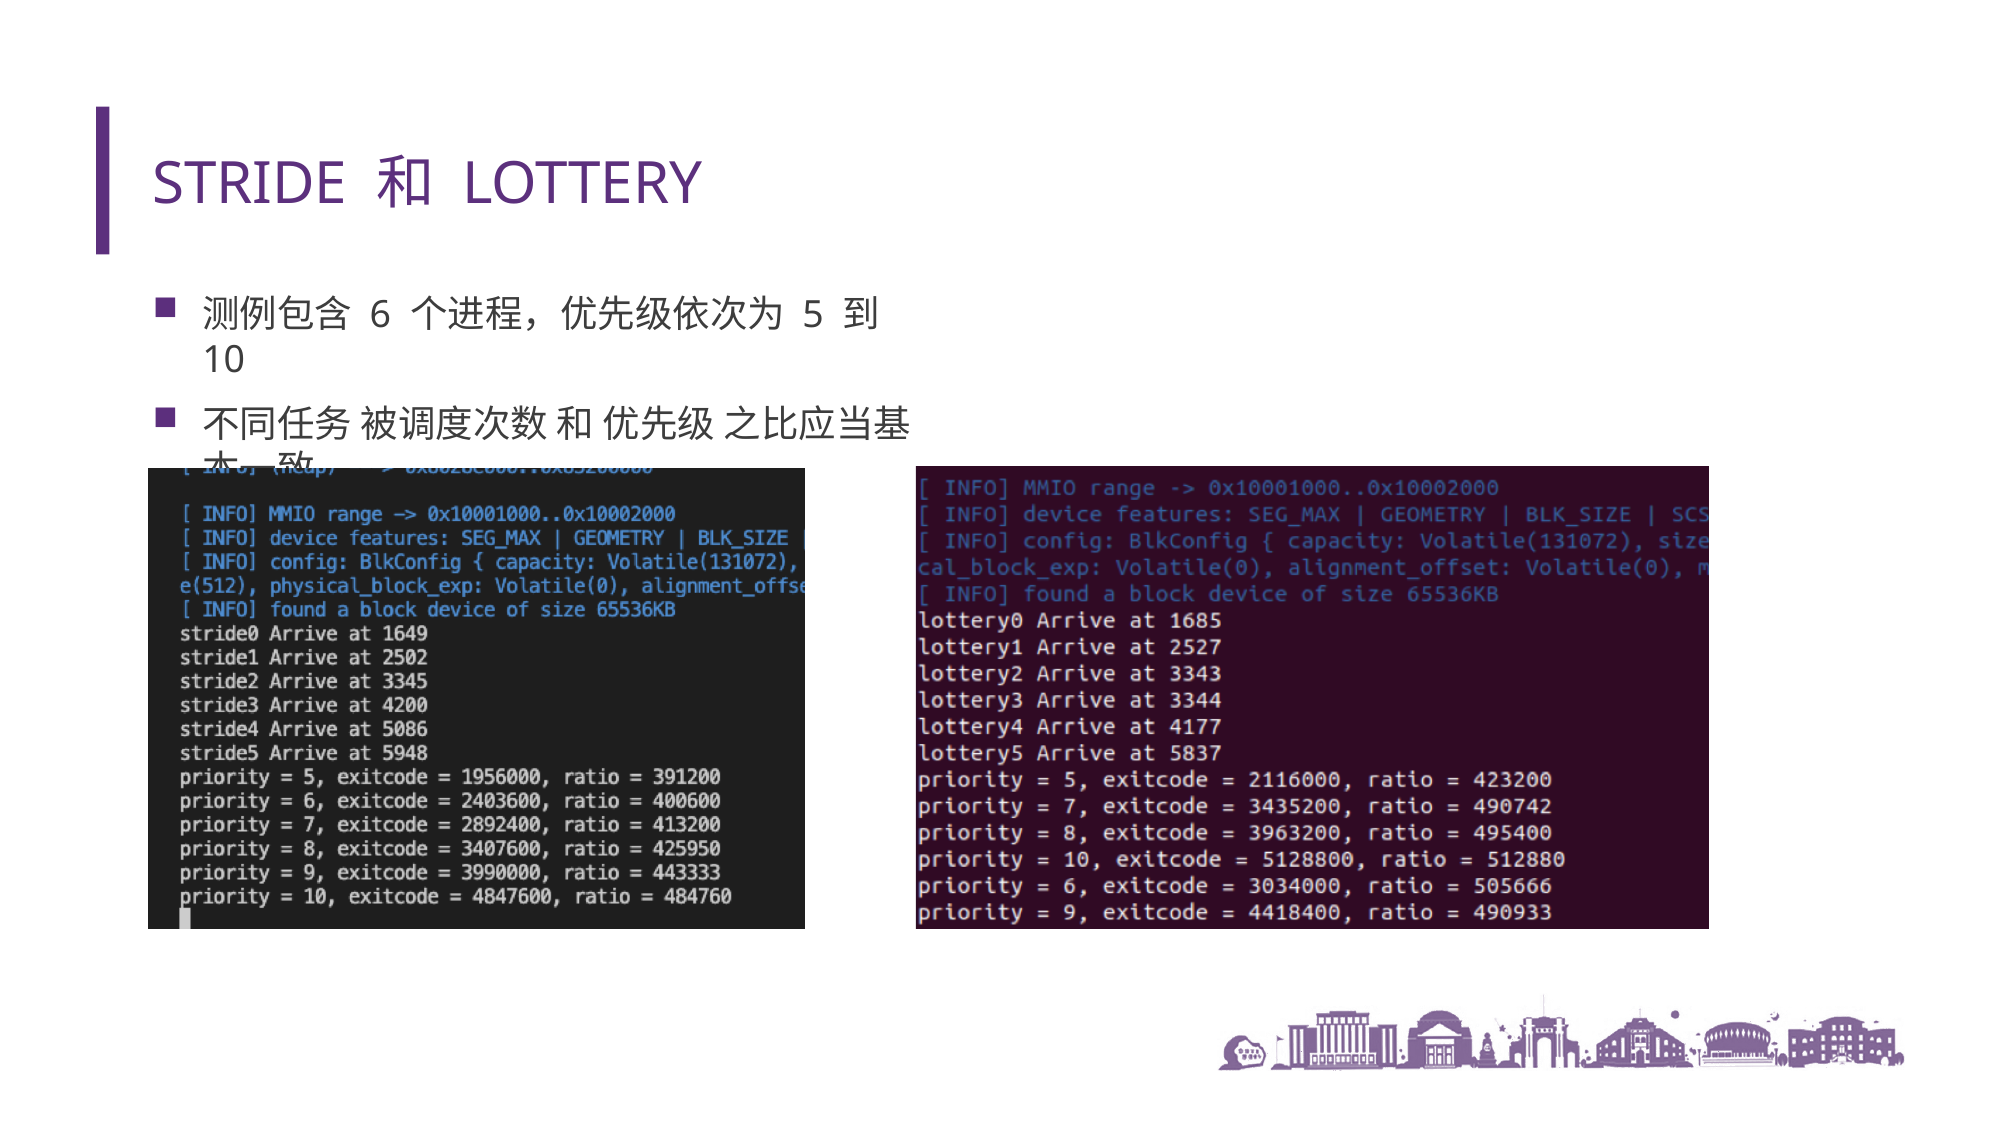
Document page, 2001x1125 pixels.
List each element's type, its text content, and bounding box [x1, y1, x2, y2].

title Stride 和 Lottery [137, 97, 1863, 264]
picture [915, 465, 1710, 930]
list 测例包含 6 个进程，优先级依次为 5 到 10 不同任务 被调度次数 和 优先级 之比应当基本一致 [137, 281, 937, 485]
picture [148, 465, 805, 930]
